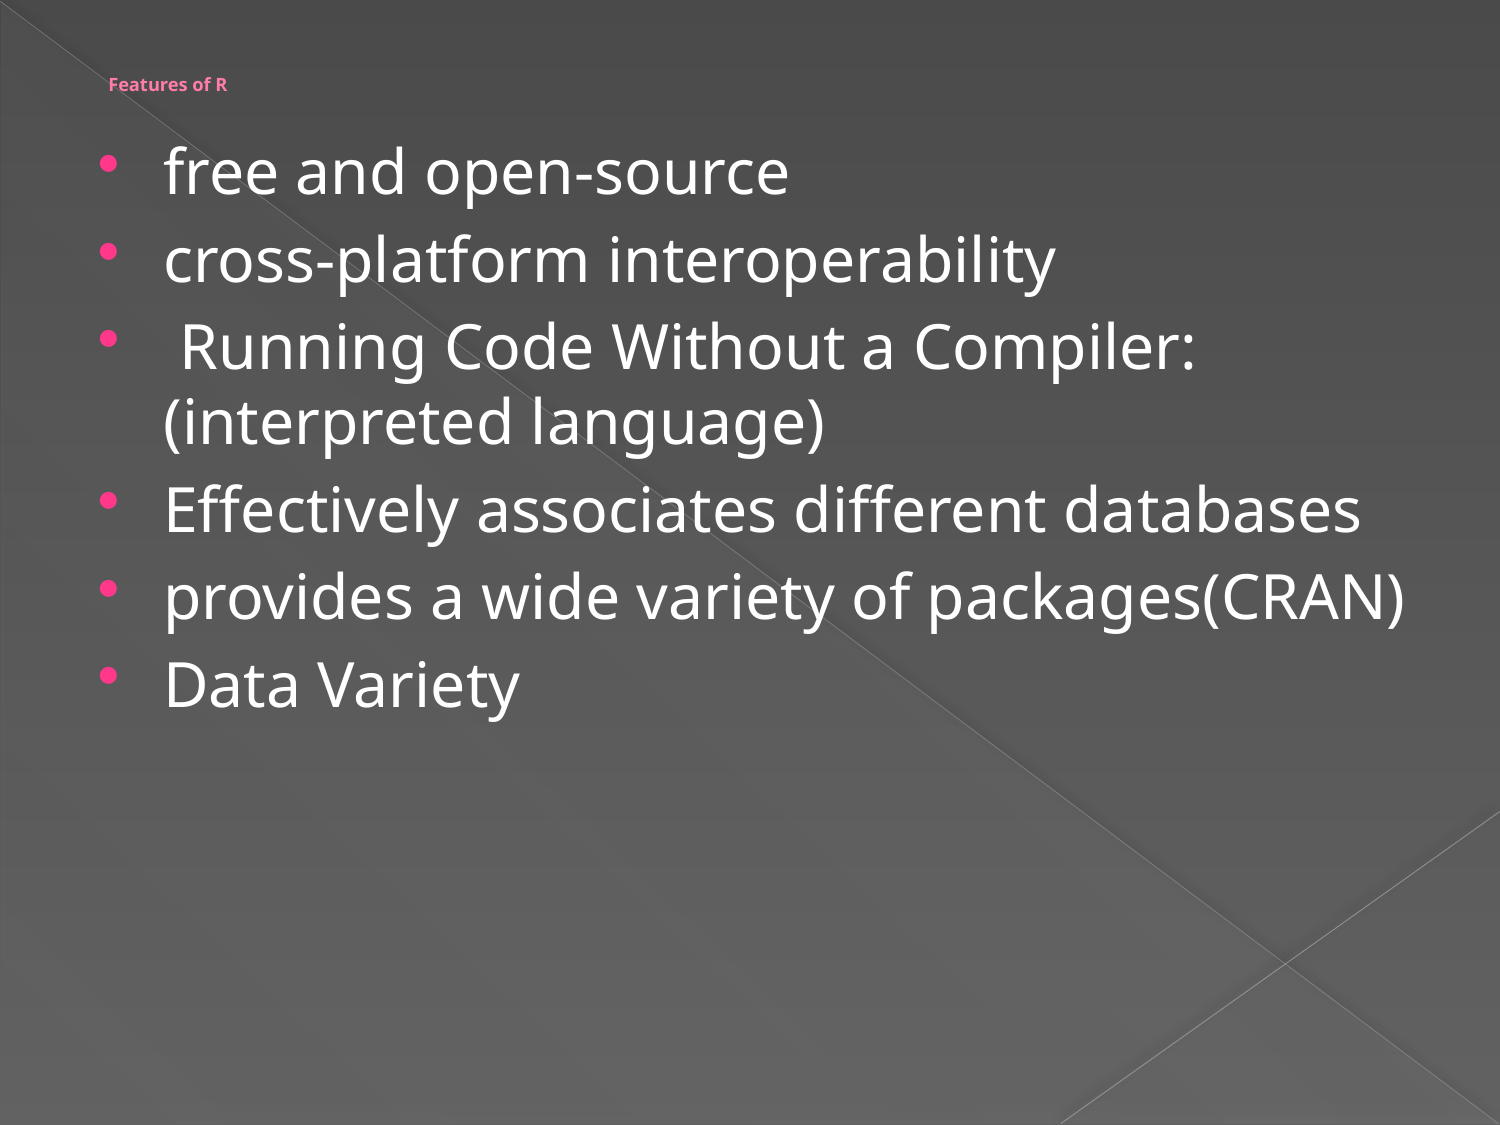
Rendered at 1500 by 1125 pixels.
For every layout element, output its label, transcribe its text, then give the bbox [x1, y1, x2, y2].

title Features of R [75, 43, 1425, 125]
list free and open-source cross-platform interoperability Running Code Without a Compiler: (interpreted language) Effectively associates different databases provides a wide variety of packages(CRAN) Data Variety [75, 125, 1425, 1059]
